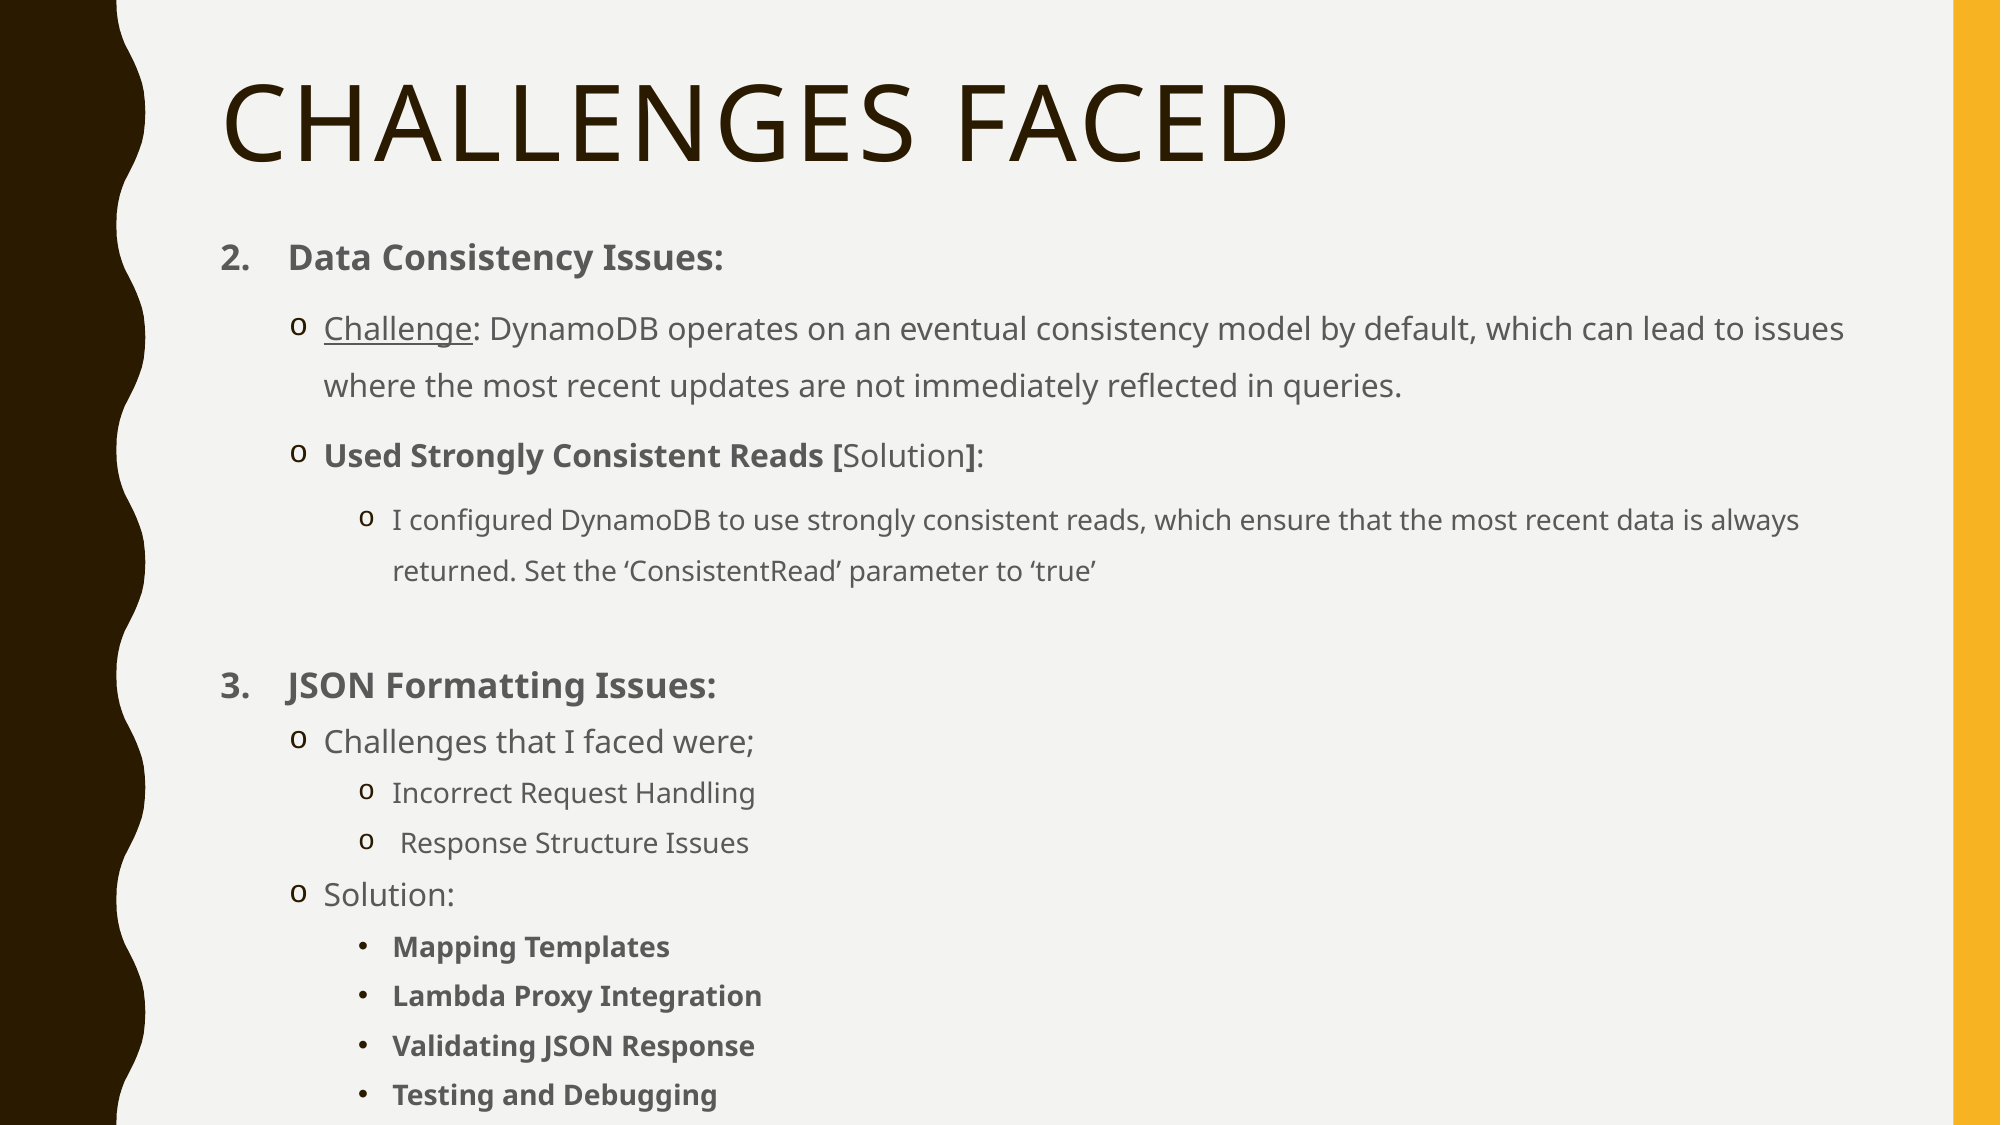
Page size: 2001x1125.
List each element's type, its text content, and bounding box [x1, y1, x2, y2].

list 2. Data Consistency Issues: Challenge: DynamoDB operates on an eventual consistency model by default, which can lead to issues where the most recent updates are not immediately reflected in queries. Used Strongly Consistent Reads [Solution]: I configured DynamoDB to use strongly consistent reads, which ensure that the most recent data is always returned. Set the ‘ConsistentRead’ parameter to ‘true’ 3. JSON Formatting Issues: Challenges that I faced were; Incorrect Request Handling Response Structure Issues Solution: Mapping Templates Lambda Proxy Integration Validating JSON Response Testing and Debugging [205, 205, 1935, 1125]
title Challenges faced [205, 62, 1875, 205]
